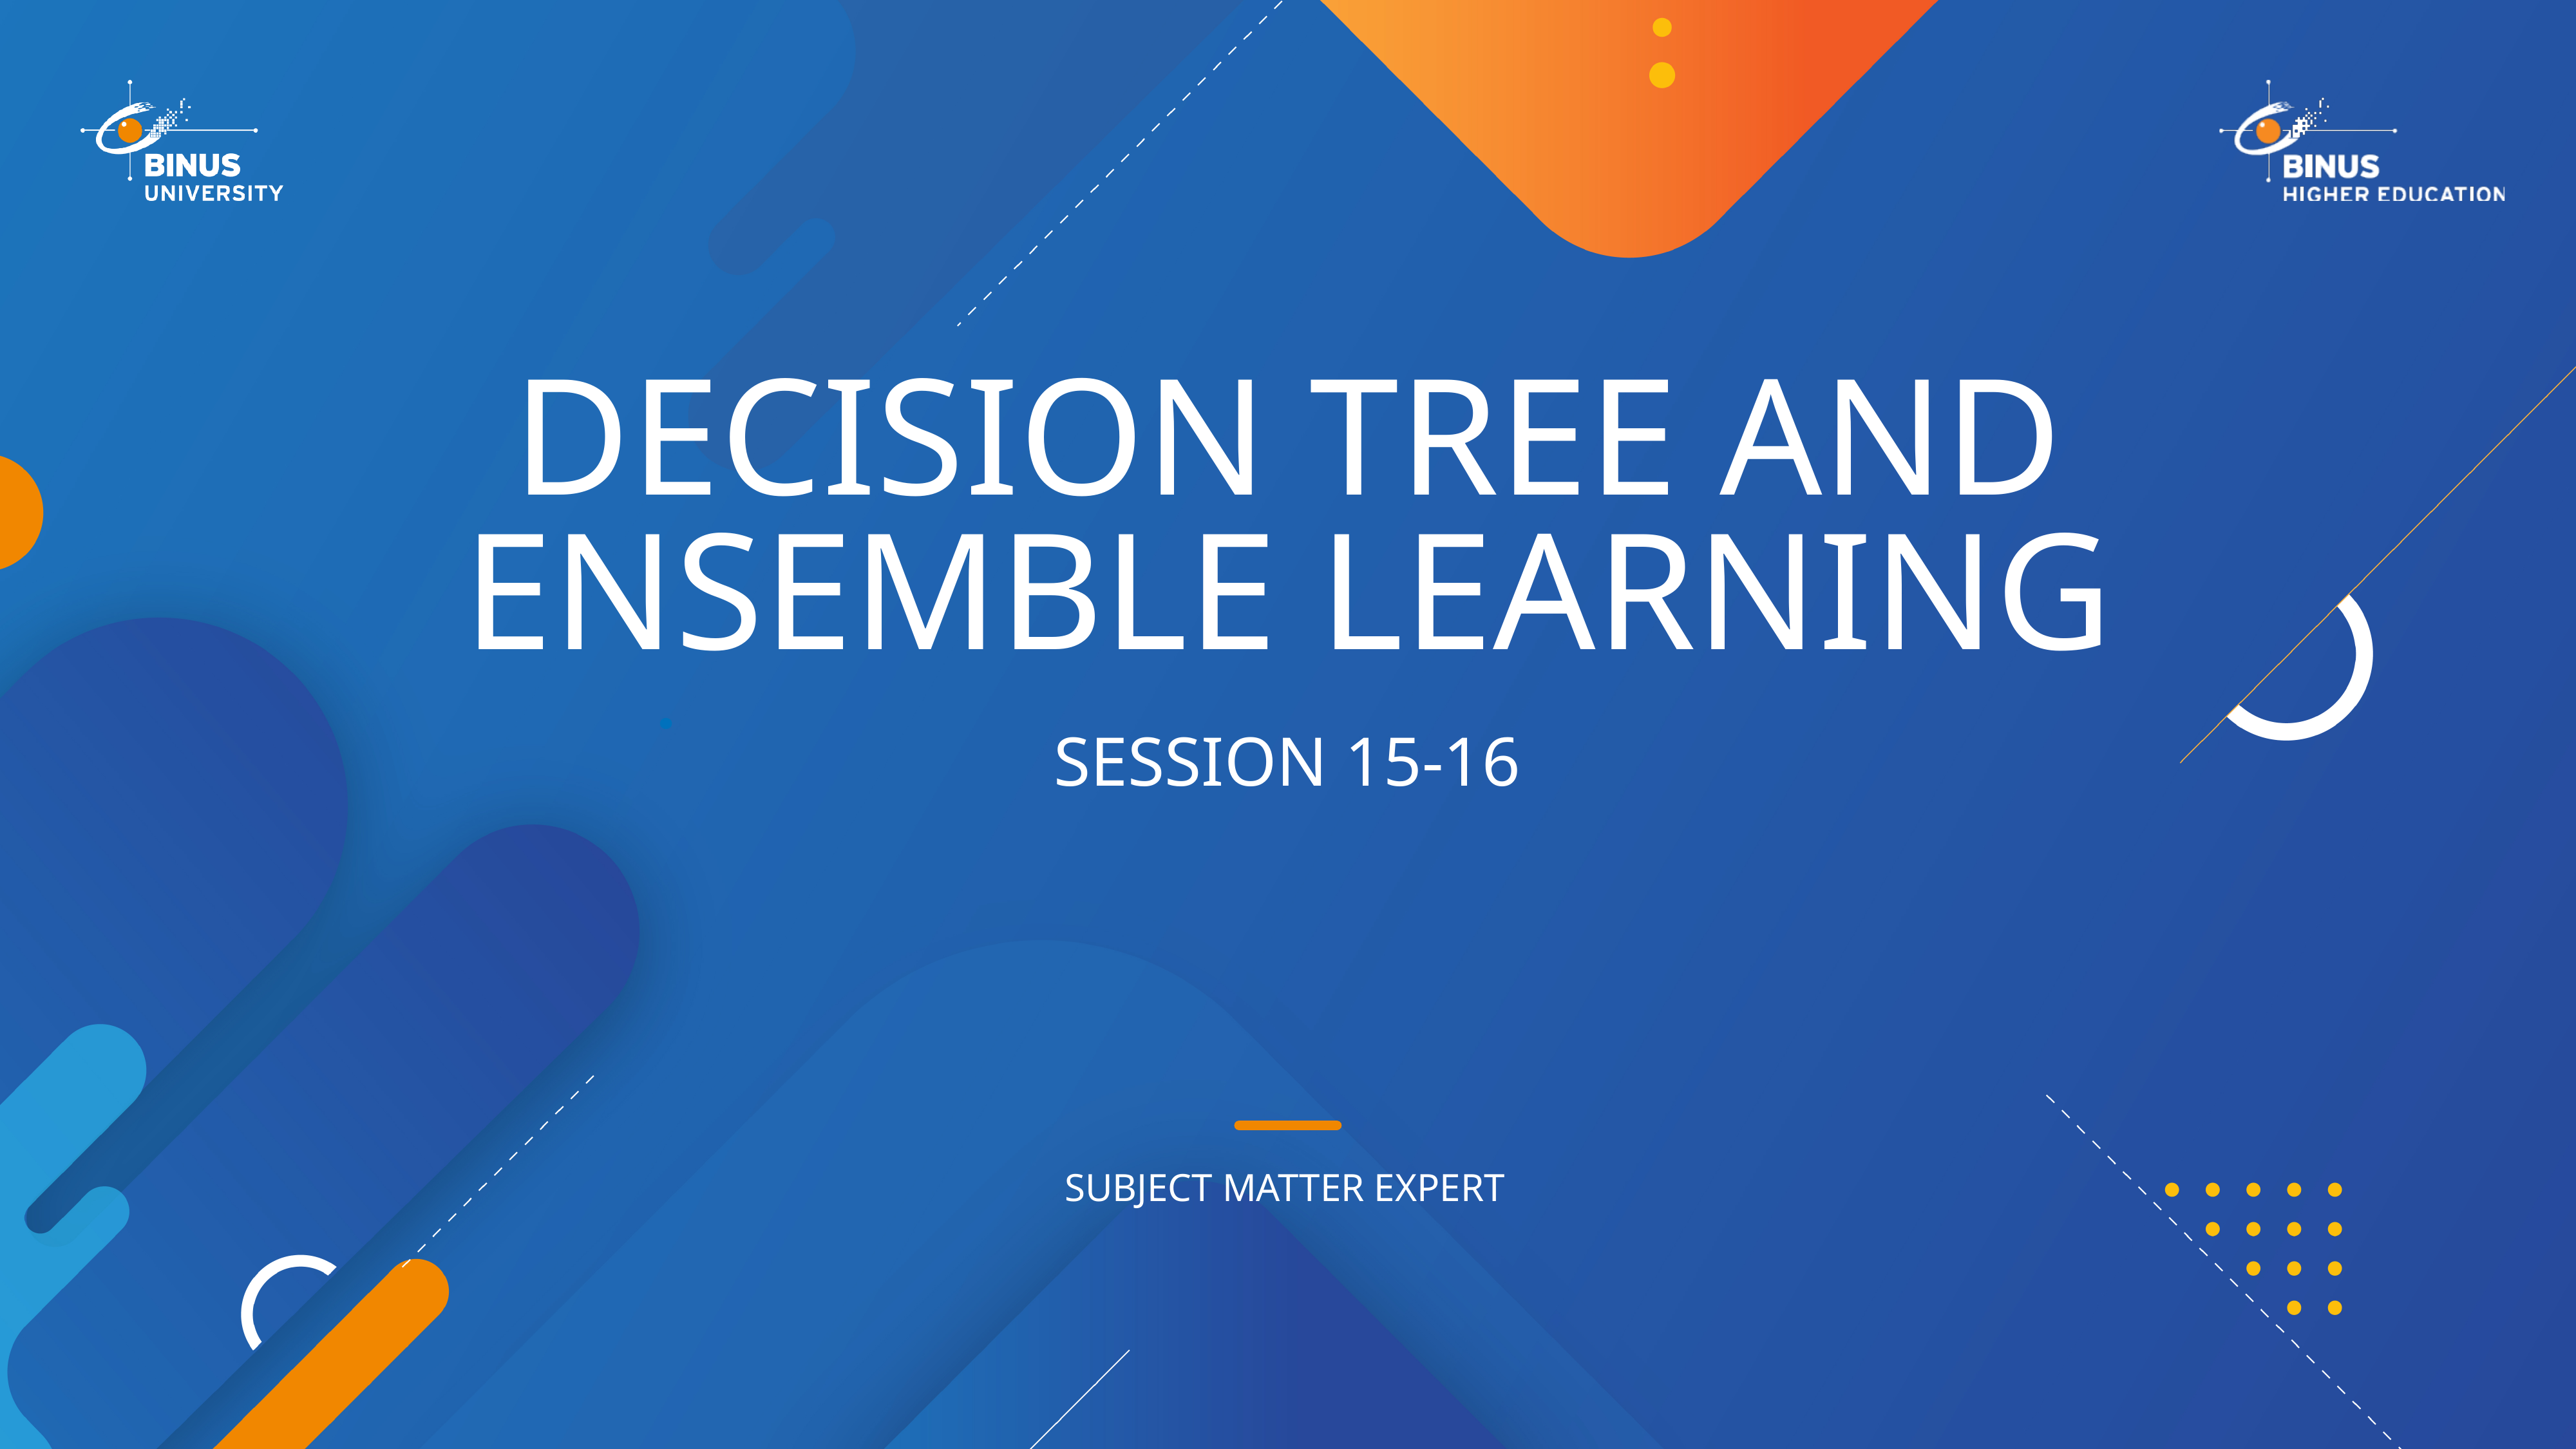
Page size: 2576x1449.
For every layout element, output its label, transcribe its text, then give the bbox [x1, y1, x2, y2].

list Session 15-16 [126, 713, 2448, 916]
picture [0, 0, 2576, 1449]
title Decision Tree and Ensemble Learning [127, 271, 2449, 687]
